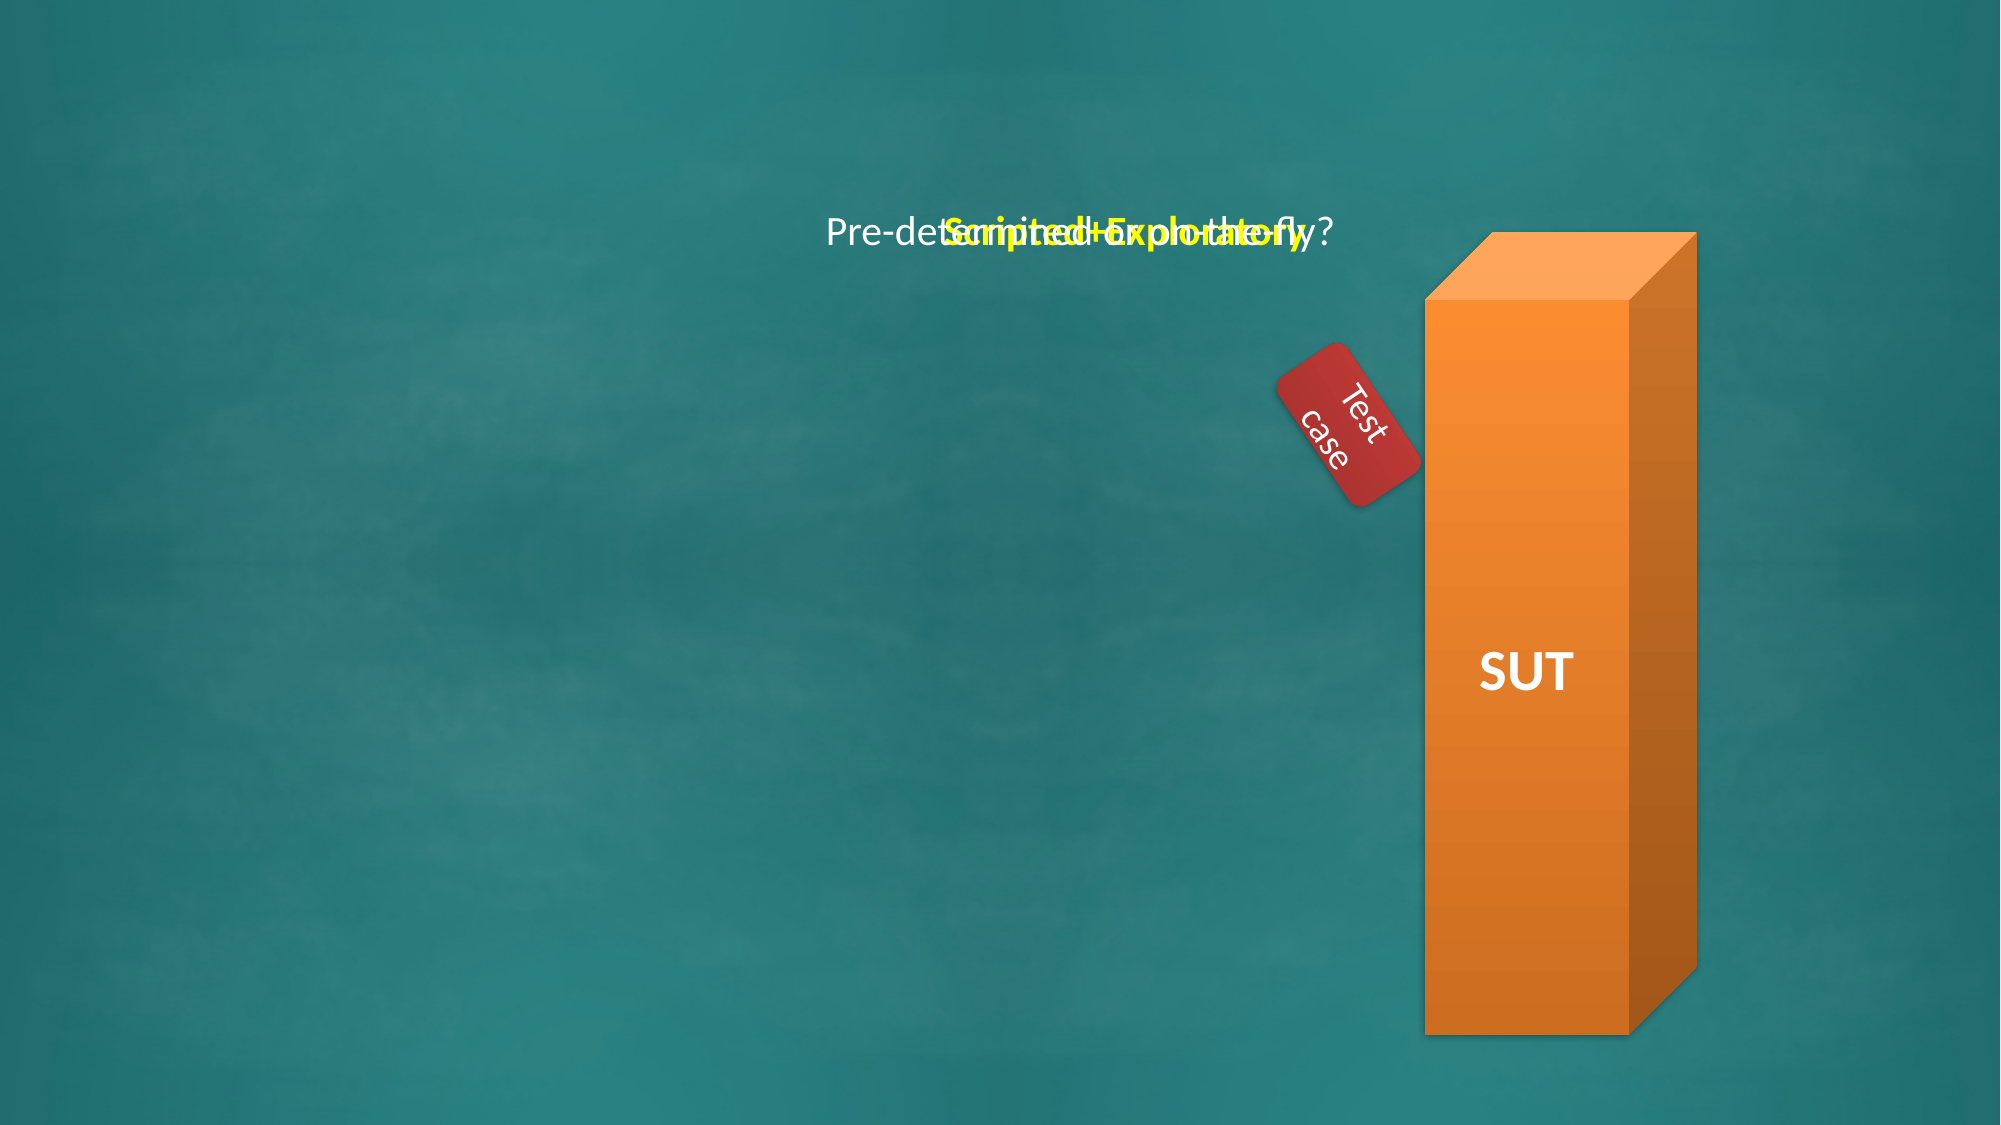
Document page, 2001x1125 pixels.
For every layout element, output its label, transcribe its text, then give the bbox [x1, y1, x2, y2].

text_box Pre-determined or on-the-fly? [811, 196, 1367, 262]
text_box SUT [1425, 231, 1697, 1035]
text_box 274 [1425, 231, 1696, 299]
text_box Test case [1277, 343, 1421, 507]
picture [0, 0, 2001, 1125]
